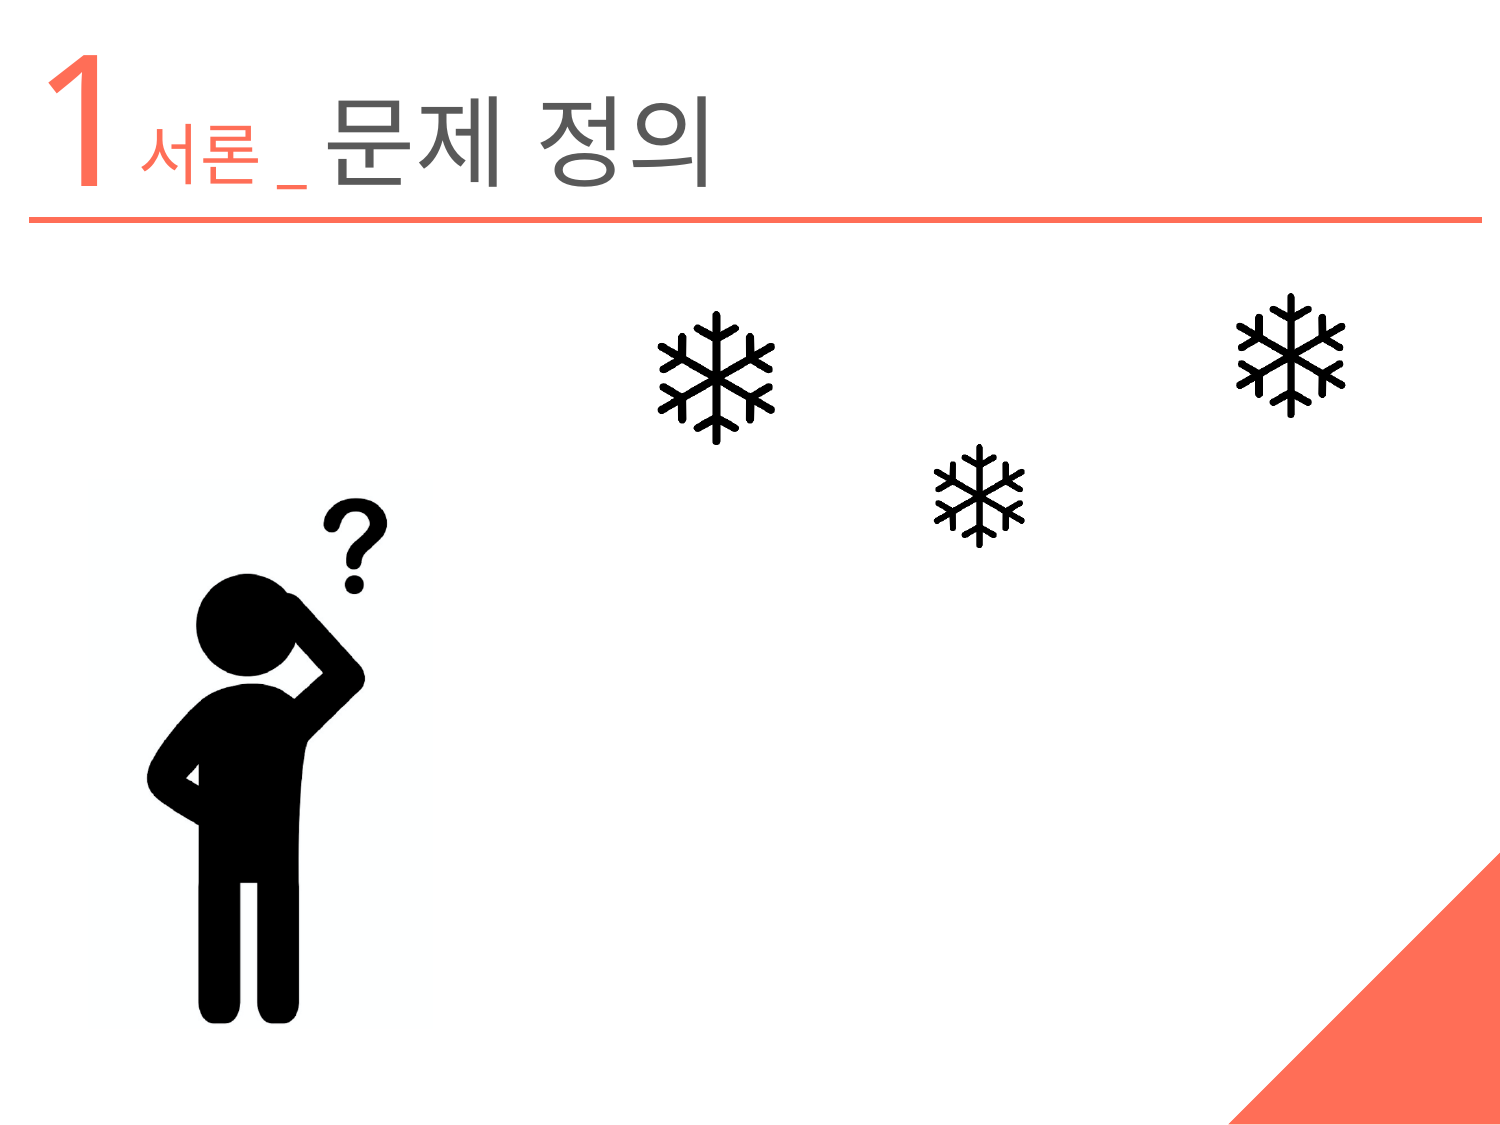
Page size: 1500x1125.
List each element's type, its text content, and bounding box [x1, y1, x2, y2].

text_box 서론_문제 정의 [136, 71, 892, 207]
text_box 1 [17, 0, 136, 231]
picture [88, 479, 433, 1030]
picture [649, 311, 783, 445]
text_box [1226, 850, 1500, 1125]
picture [926, 444, 1031, 548]
picture [1227, 293, 1353, 419]
